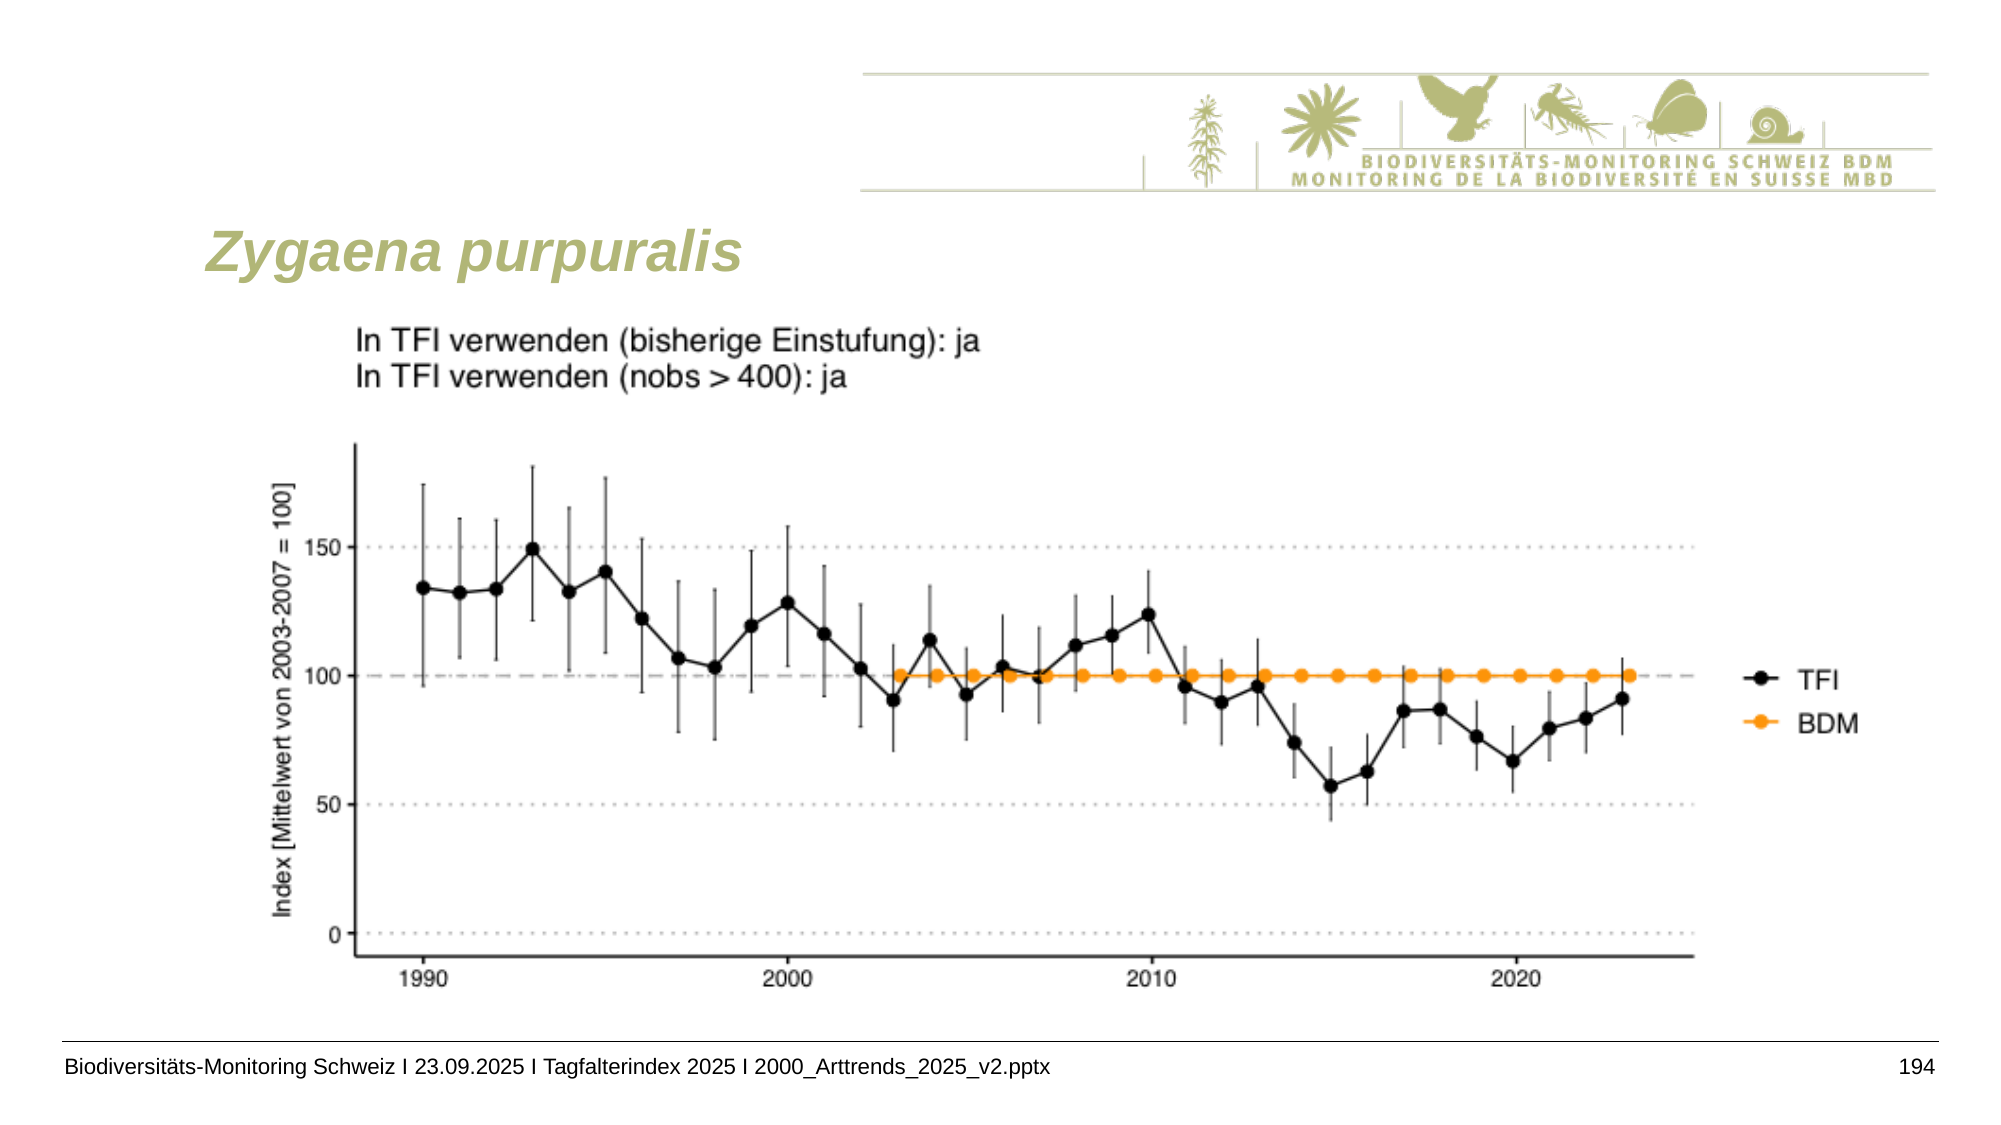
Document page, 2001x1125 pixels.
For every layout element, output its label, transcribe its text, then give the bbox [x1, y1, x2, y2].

footer Biodiversitäts-Monitoring Schweiz I 23.09.2025 I Tagfalterindex 2025 I 2000_Arttrends_2025_v2.pptx [64, 1052, 1287, 1080]
title Zygaena purpuralis [206, 213, 1941, 301]
picture [258, 312, 1890, 1038]
